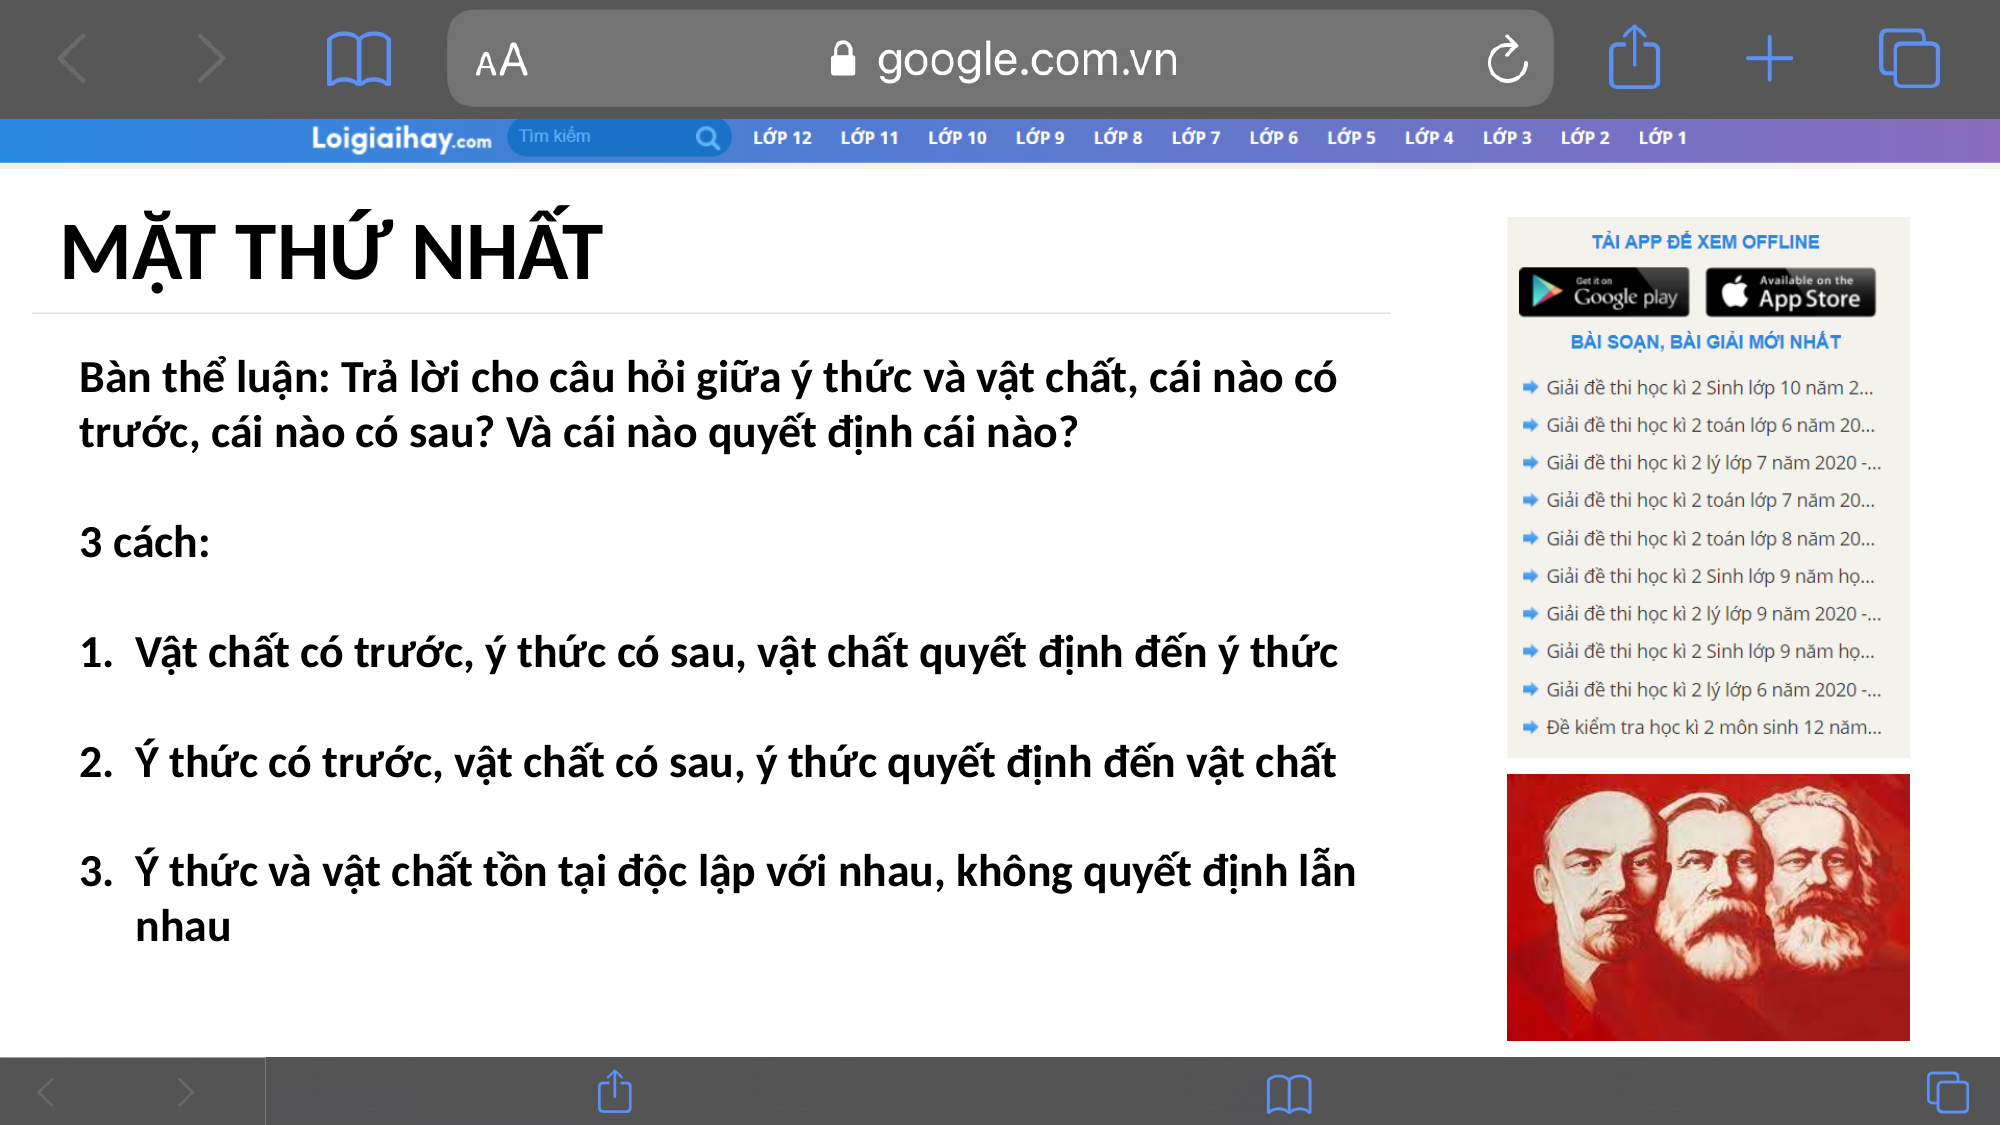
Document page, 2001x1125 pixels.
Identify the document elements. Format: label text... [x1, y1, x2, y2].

picture [1507, 217, 1910, 758]
picture [0, 1057, 2000, 1125]
text_box MẶT THỨ NHẤT [44, 188, 1521, 304]
text_box Bàn thể luận: Trả lời cho câu hỏi giữa ý thức và vật chất, cái nào có trước, cái nào có sau? Và cái nào quyết định cái nào? 3 cách: Vật chất có trước, ý thức có sau, vật chất quyết định đến ý thức Ý thức có trước, vật chất có sau, ý thức quyết định đến vật chất Ý thức và vật chất tồn tại độc lập với nhau, không quyết định lẫn nhau [64, 338, 1414, 959]
picture [0, 0, 2000, 169]
picture [0, 294, 1414, 325]
picture [1507, 774, 1910, 1041]
